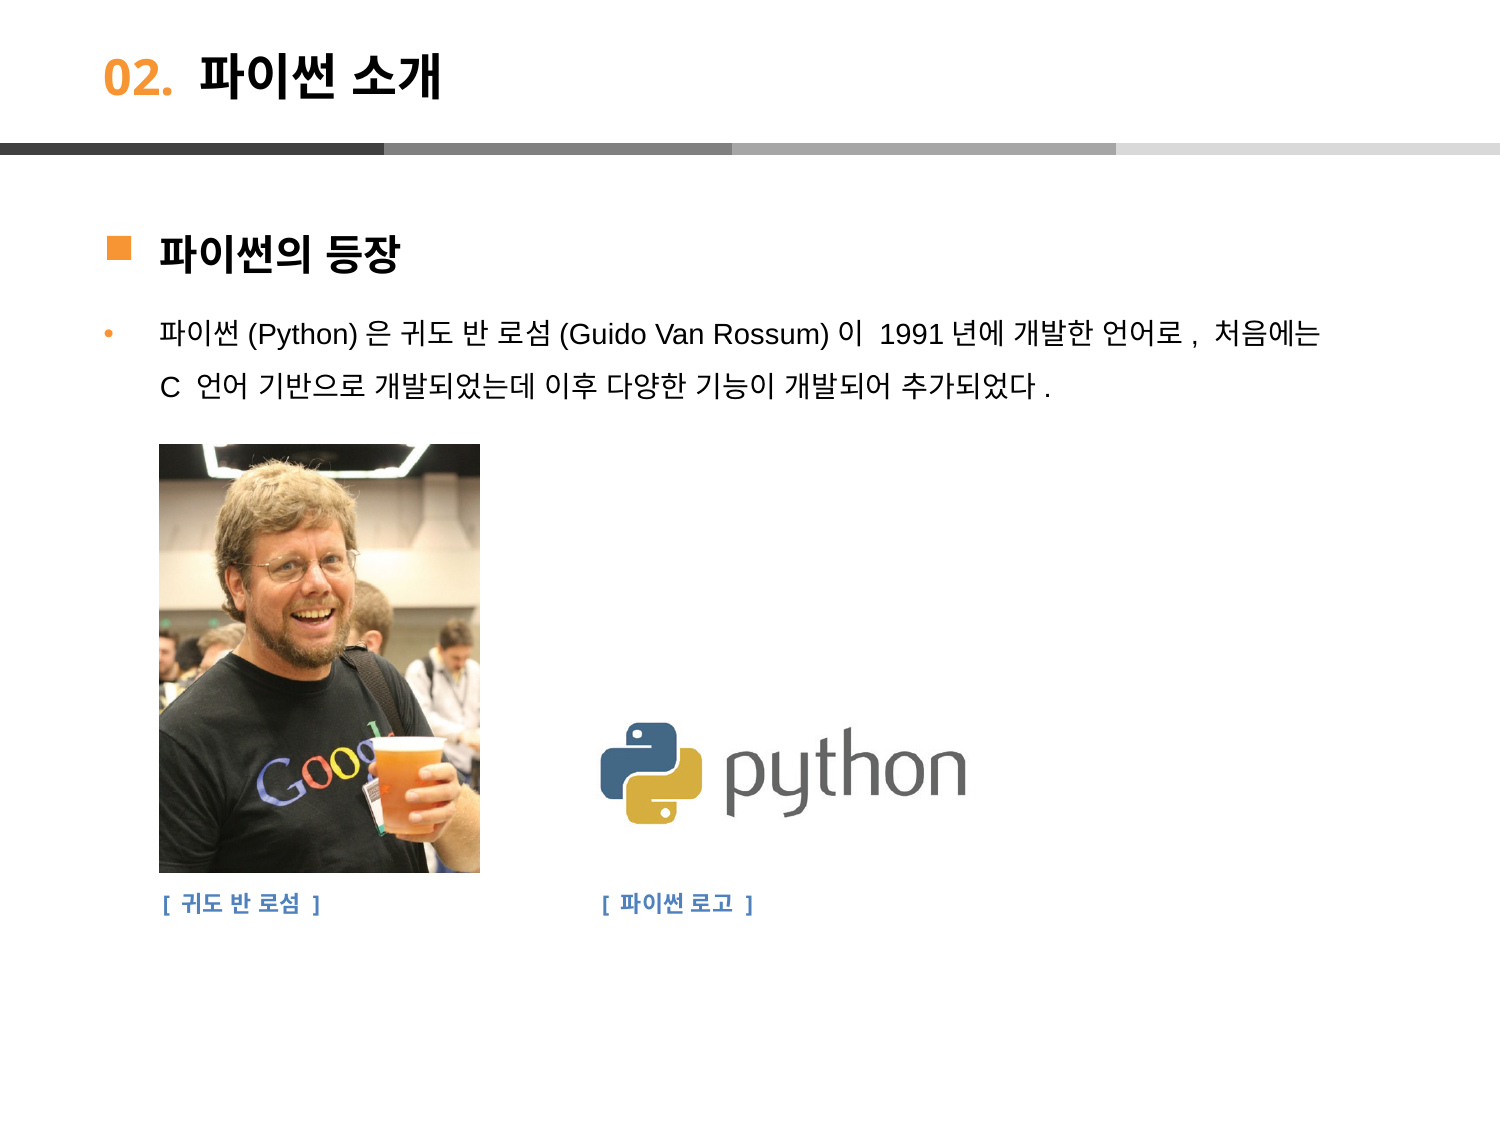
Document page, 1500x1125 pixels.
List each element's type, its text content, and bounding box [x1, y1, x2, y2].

picture [159, 444, 480, 873]
picture [553, 692, 1022, 869]
title 02. 파이썬 소개 [88, 30, 1211, 121]
list 파이썬의 등장 [88, 196, 1436, 291]
text_box [ 귀도 반 로섬 ] [147, 874, 488, 934]
text_box [ 파이썬 로고 ] [586, 876, 928, 934]
text_box 파이썬(Python)은 귀도 반 로섬(Guido Van Rossum)이 1991년에 개발한 언어로, 처음에는 C 언어 기반으로 개발되었는데 이후 다양한 기능이 개발되어 추가되었다. [88, 290, 1365, 409]
